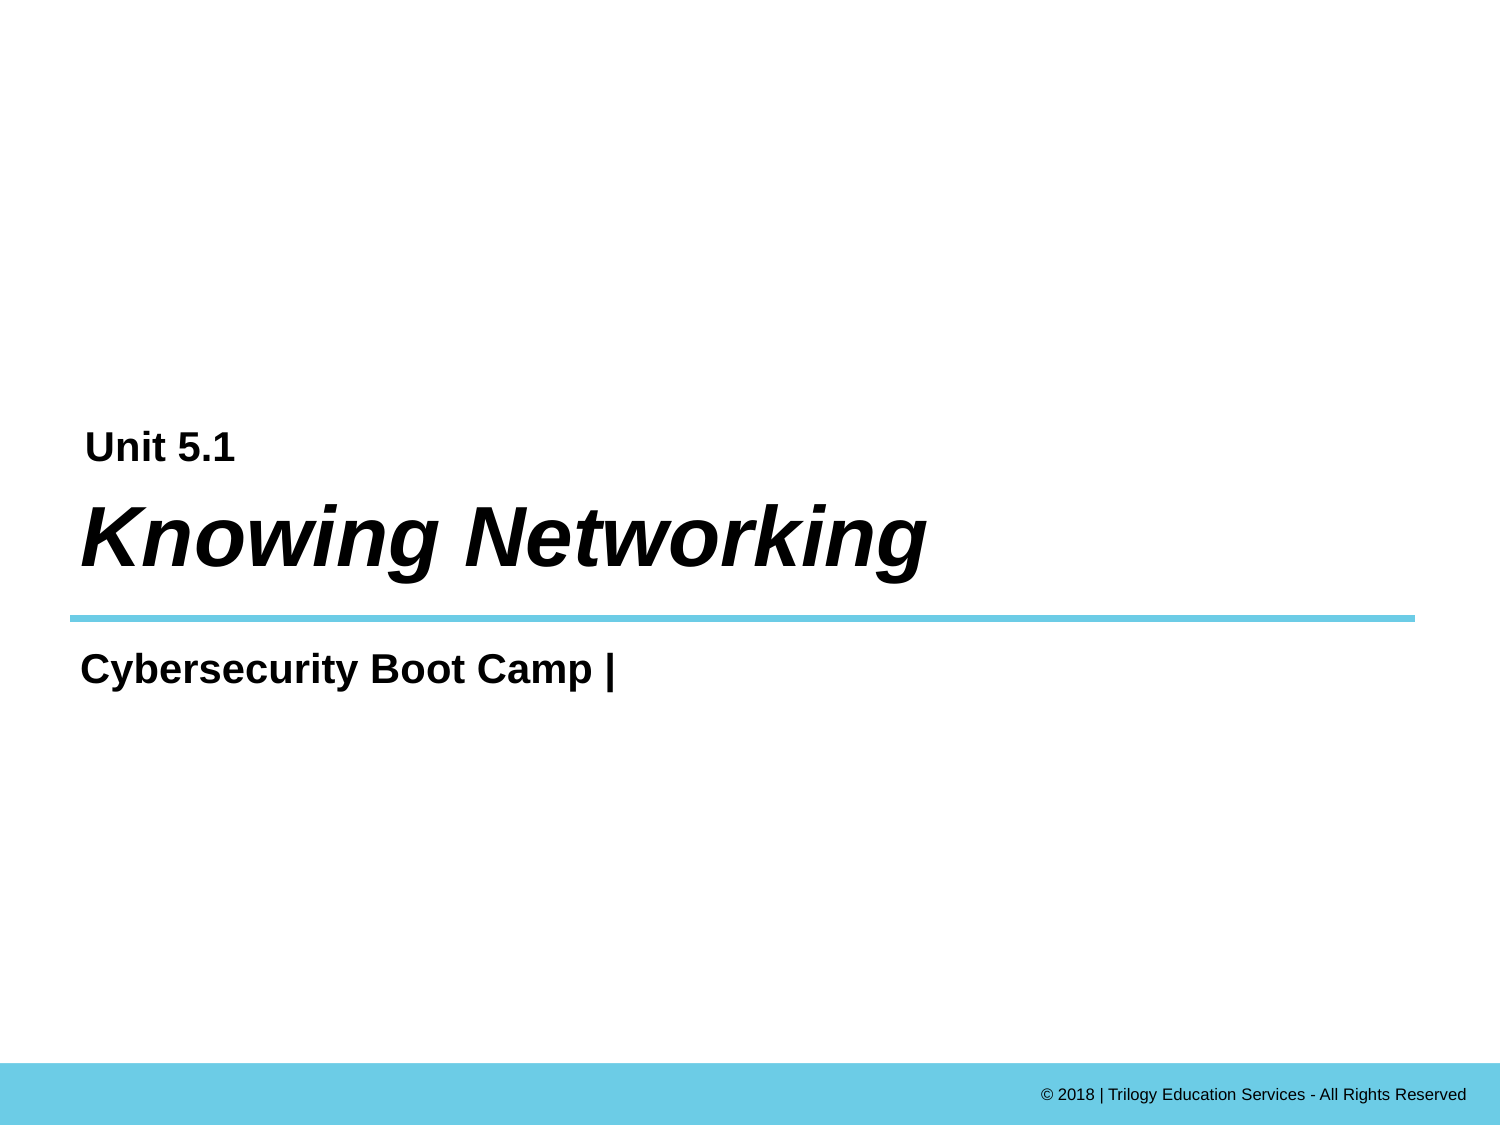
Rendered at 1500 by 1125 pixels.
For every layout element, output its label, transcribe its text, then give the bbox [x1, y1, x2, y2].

list Unit 5.1 [70, 418, 513, 481]
list Cybersecurity Boot Camp | [65, 639, 638, 703]
title Knowing Networking [65, 480, 1416, 598]
